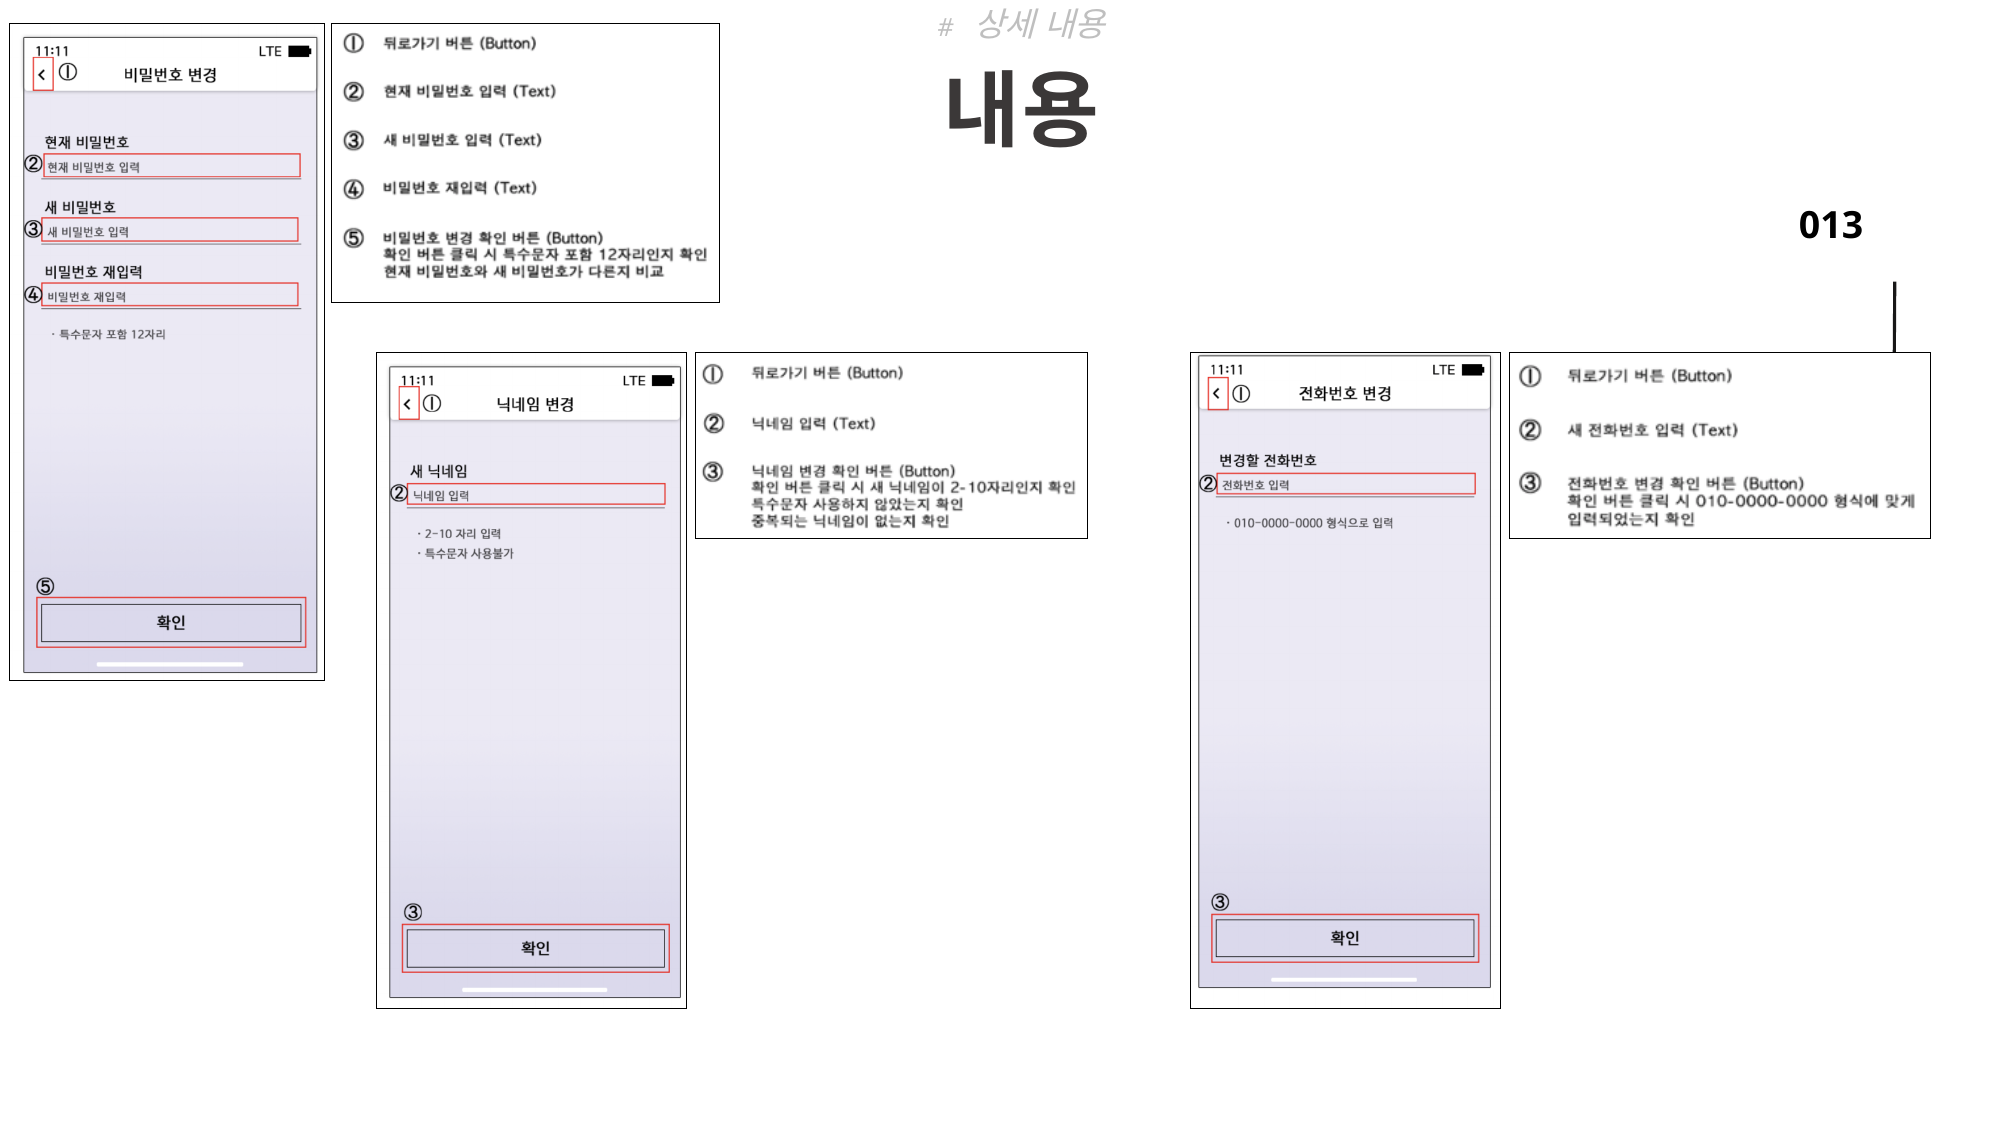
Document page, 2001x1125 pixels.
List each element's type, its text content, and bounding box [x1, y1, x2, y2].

picture [695, 352, 1088, 539]
picture [331, 23, 720, 303]
picture [1509, 352, 1931, 539]
picture [9, 23, 325, 681]
text_box 내용 [720, 61, 1672, 196]
picture [376, 352, 687, 1009]
text_box # 상세 내용 [696, 0, 1346, 62]
picture [1190, 352, 1501, 1009]
